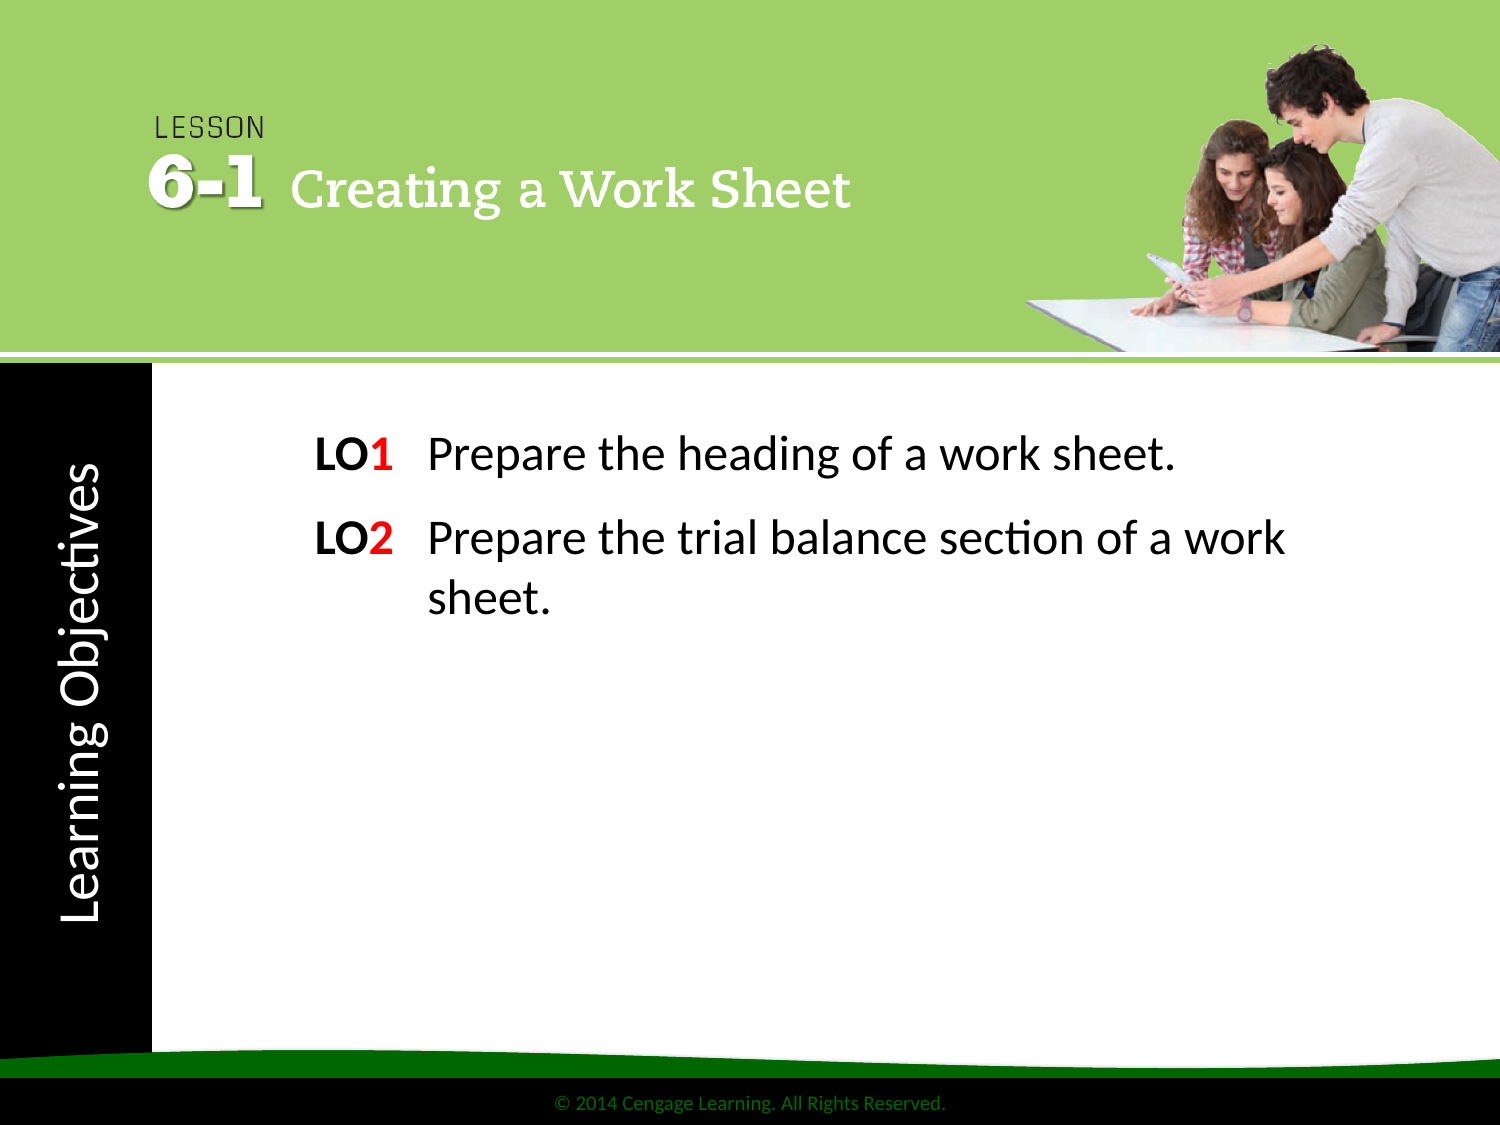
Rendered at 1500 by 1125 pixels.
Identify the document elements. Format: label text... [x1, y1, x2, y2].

text_box Learning Objectives [0, 371, 152, 1058]
picture [0, 0, 1500, 363]
text_box [0, 1050, 1500, 1078]
text_box LO1 Prepare the heading of a work sheet. LO2 Prepare the trial balance section of a work sheet. [299, 412, 1350, 633]
text_box © 2014 Cengage Learning. All Rights Reserved. [0, 1078, 1500, 1125]
